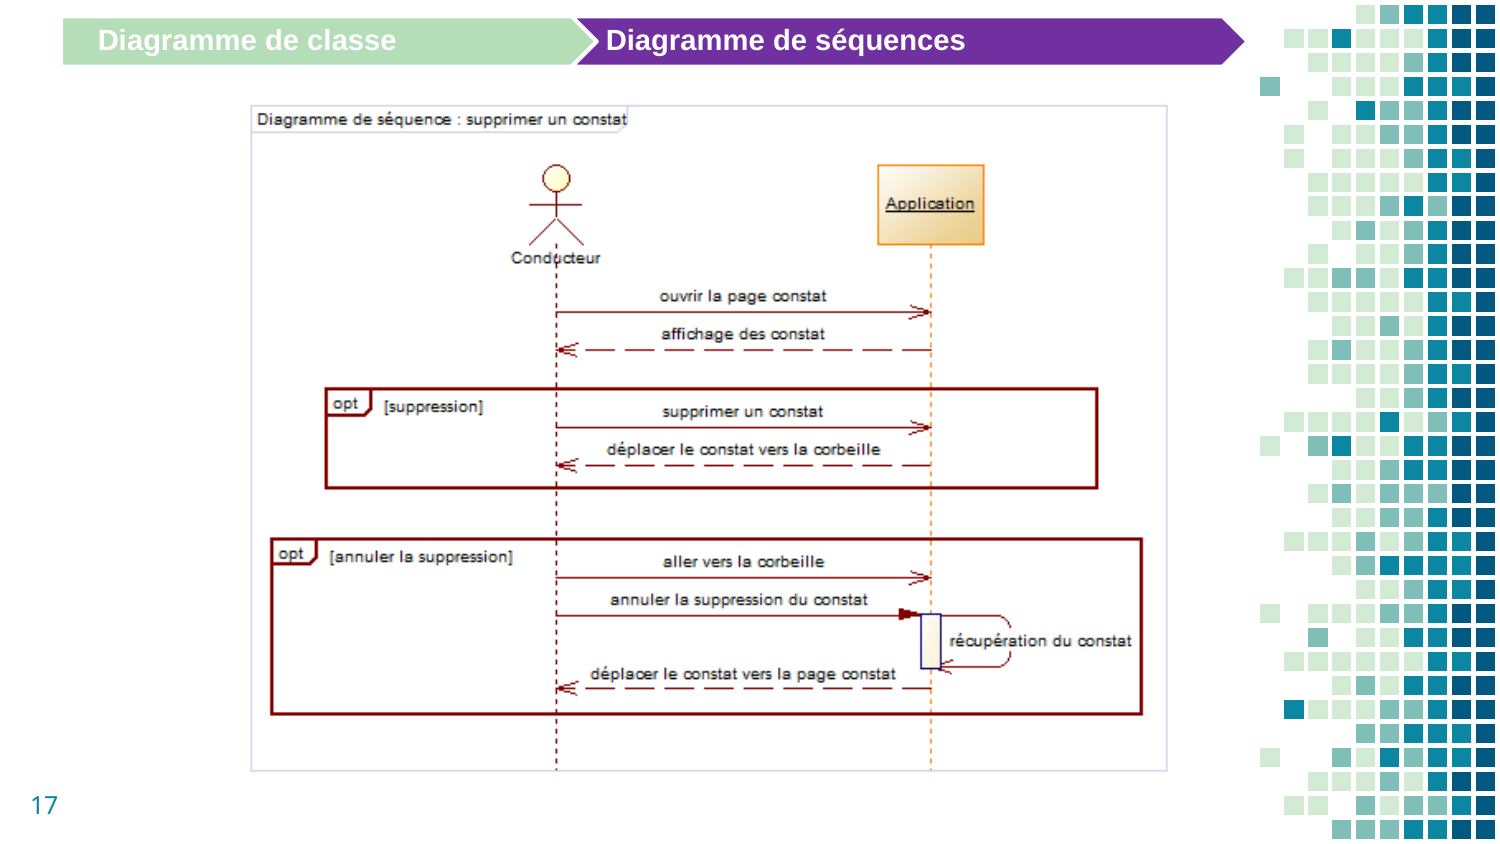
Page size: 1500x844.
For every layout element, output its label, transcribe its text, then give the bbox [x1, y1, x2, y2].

picture [249, 102, 1173, 777]
slide_number 17 [15, 774, 105, 839]
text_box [59, 15, 1250, 67]
